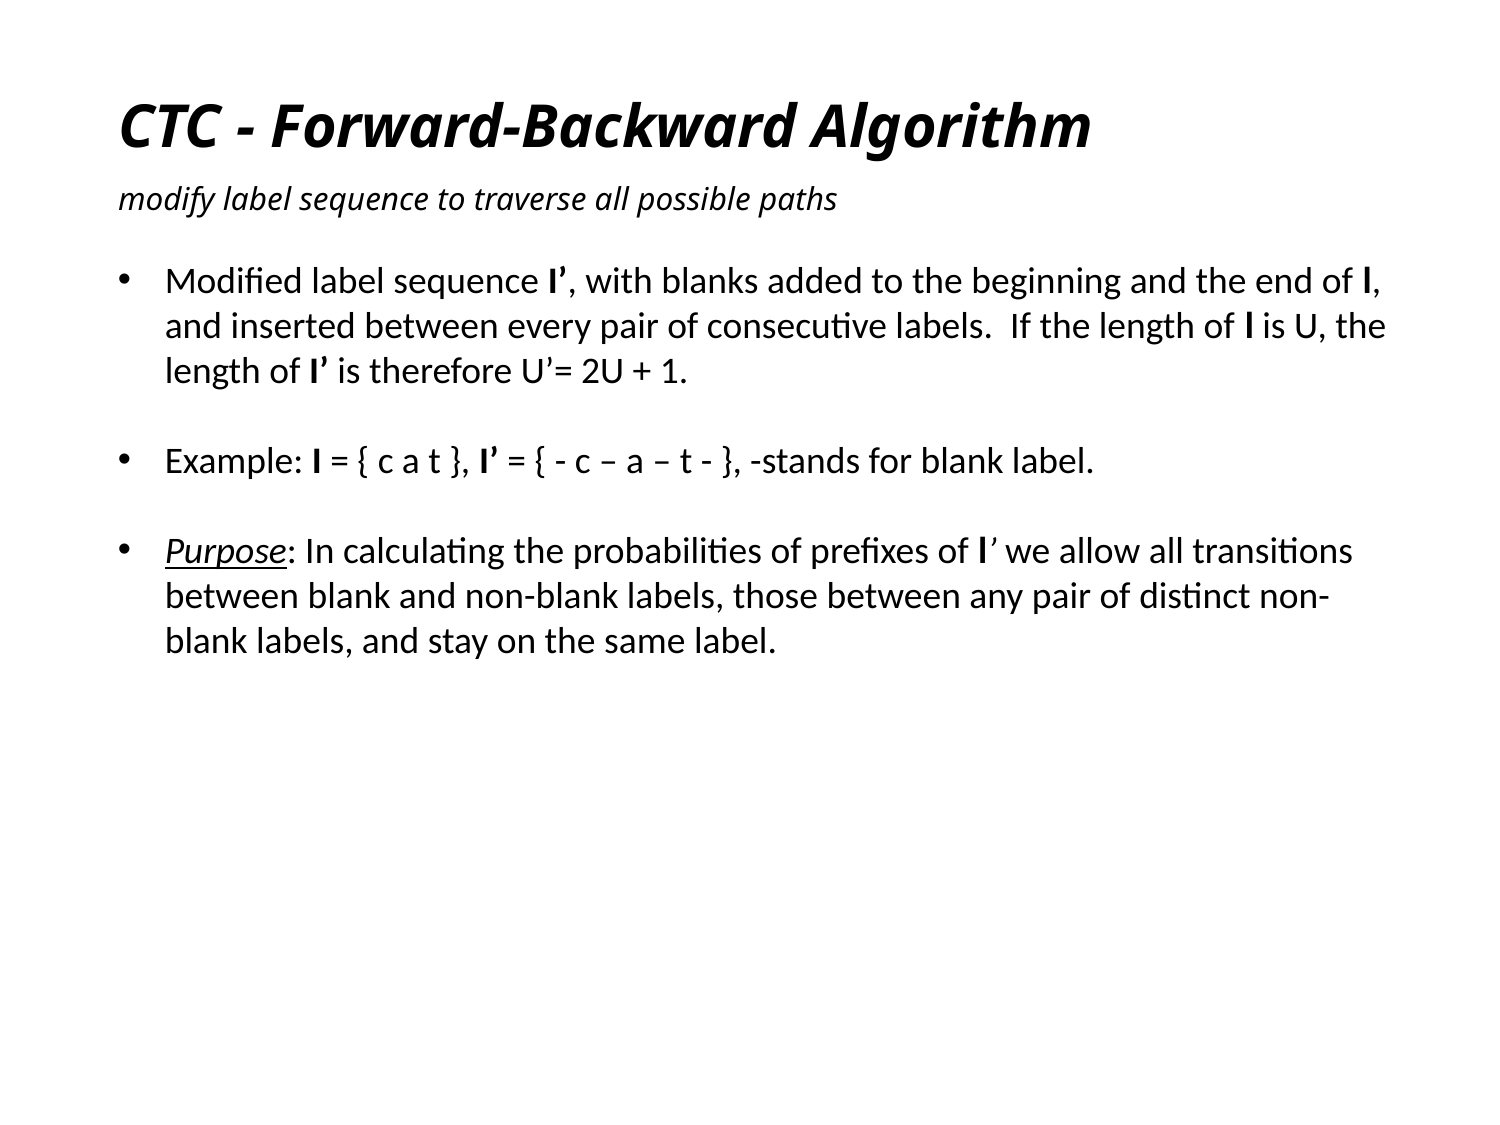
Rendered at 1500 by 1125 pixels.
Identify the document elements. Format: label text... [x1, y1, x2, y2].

title CTC - Forward-Backward Algorithm modify label sequence to traverse all possible paths [103, 44, 1397, 225]
text_box Modified label sequence I’, with blanks added to the beginning and the end of l, and inserted between every pair of consecutive labels. If the length of l is U, the length of I’ is therefore U’= 2U + 1. Example: I = { c a t }, I’ = { - c – a – t - }, -stands for blank label. Purpose: In calculating the probabilities of prefixes of l’ we allow all transitions between blank and non-blank labels, those between any pair of distinct non-blank labels, and stay on the same label. [103, 249, 1425, 669]
